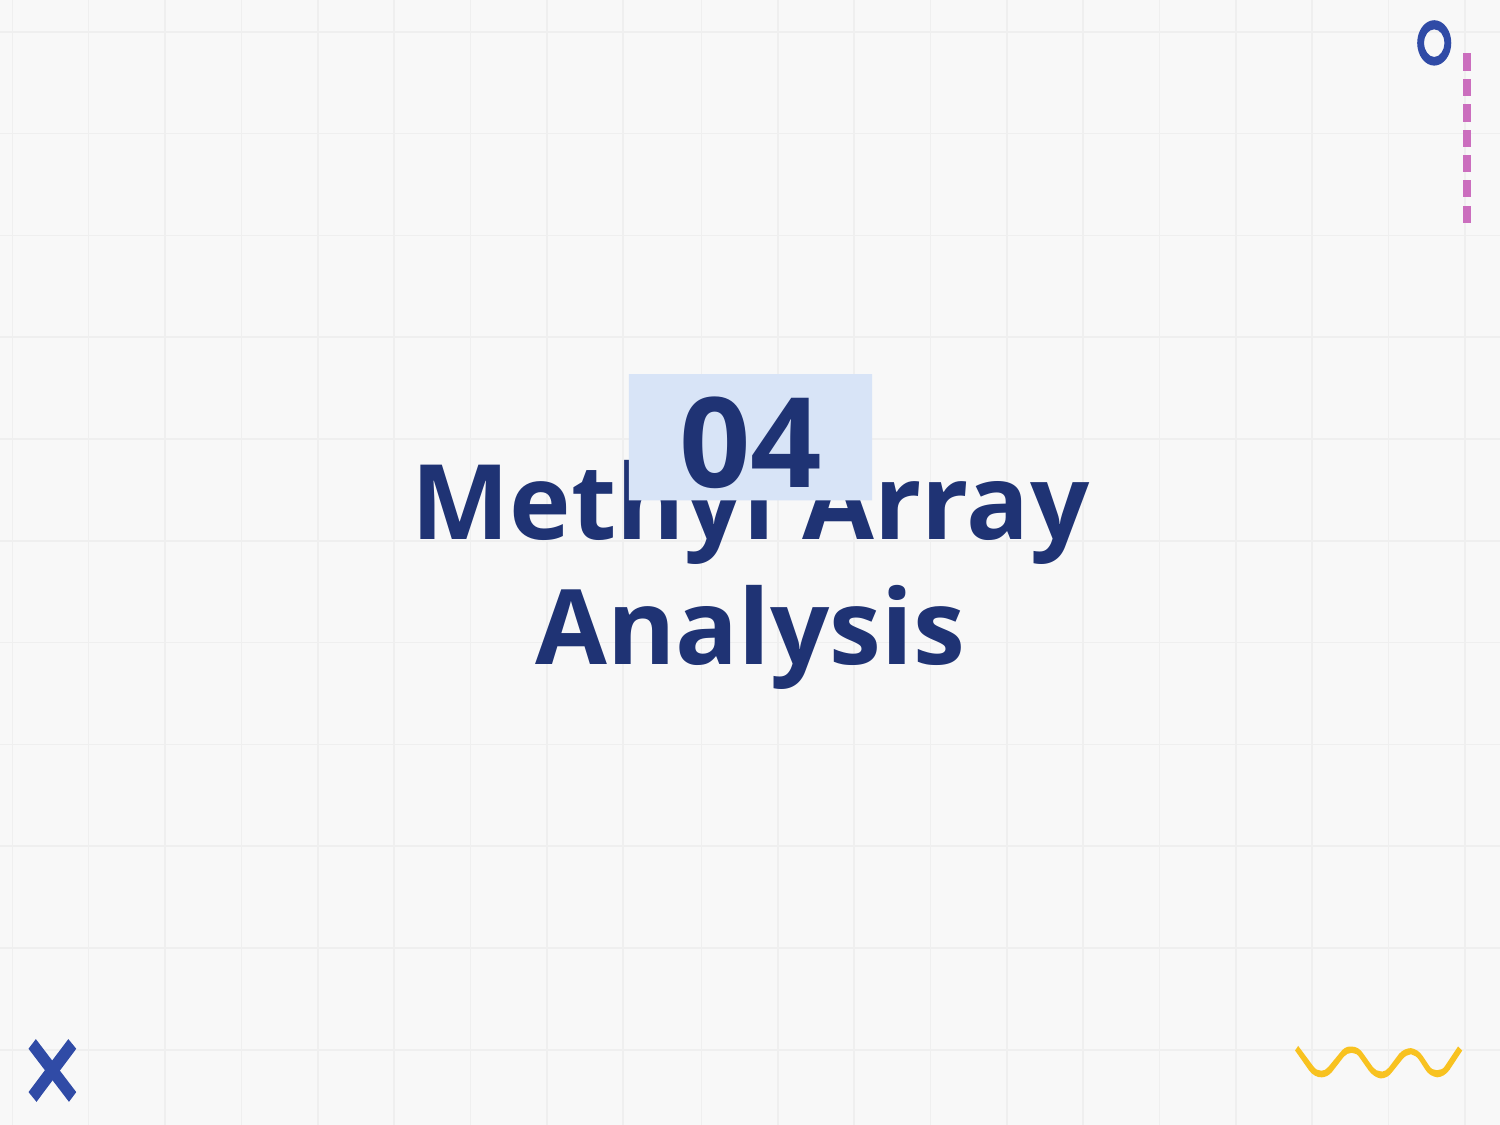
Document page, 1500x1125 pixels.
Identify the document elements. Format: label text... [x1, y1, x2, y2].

title Methyl Array Analysis [256, 563, 1245, 701]
title 04 [628, 374, 873, 501]
